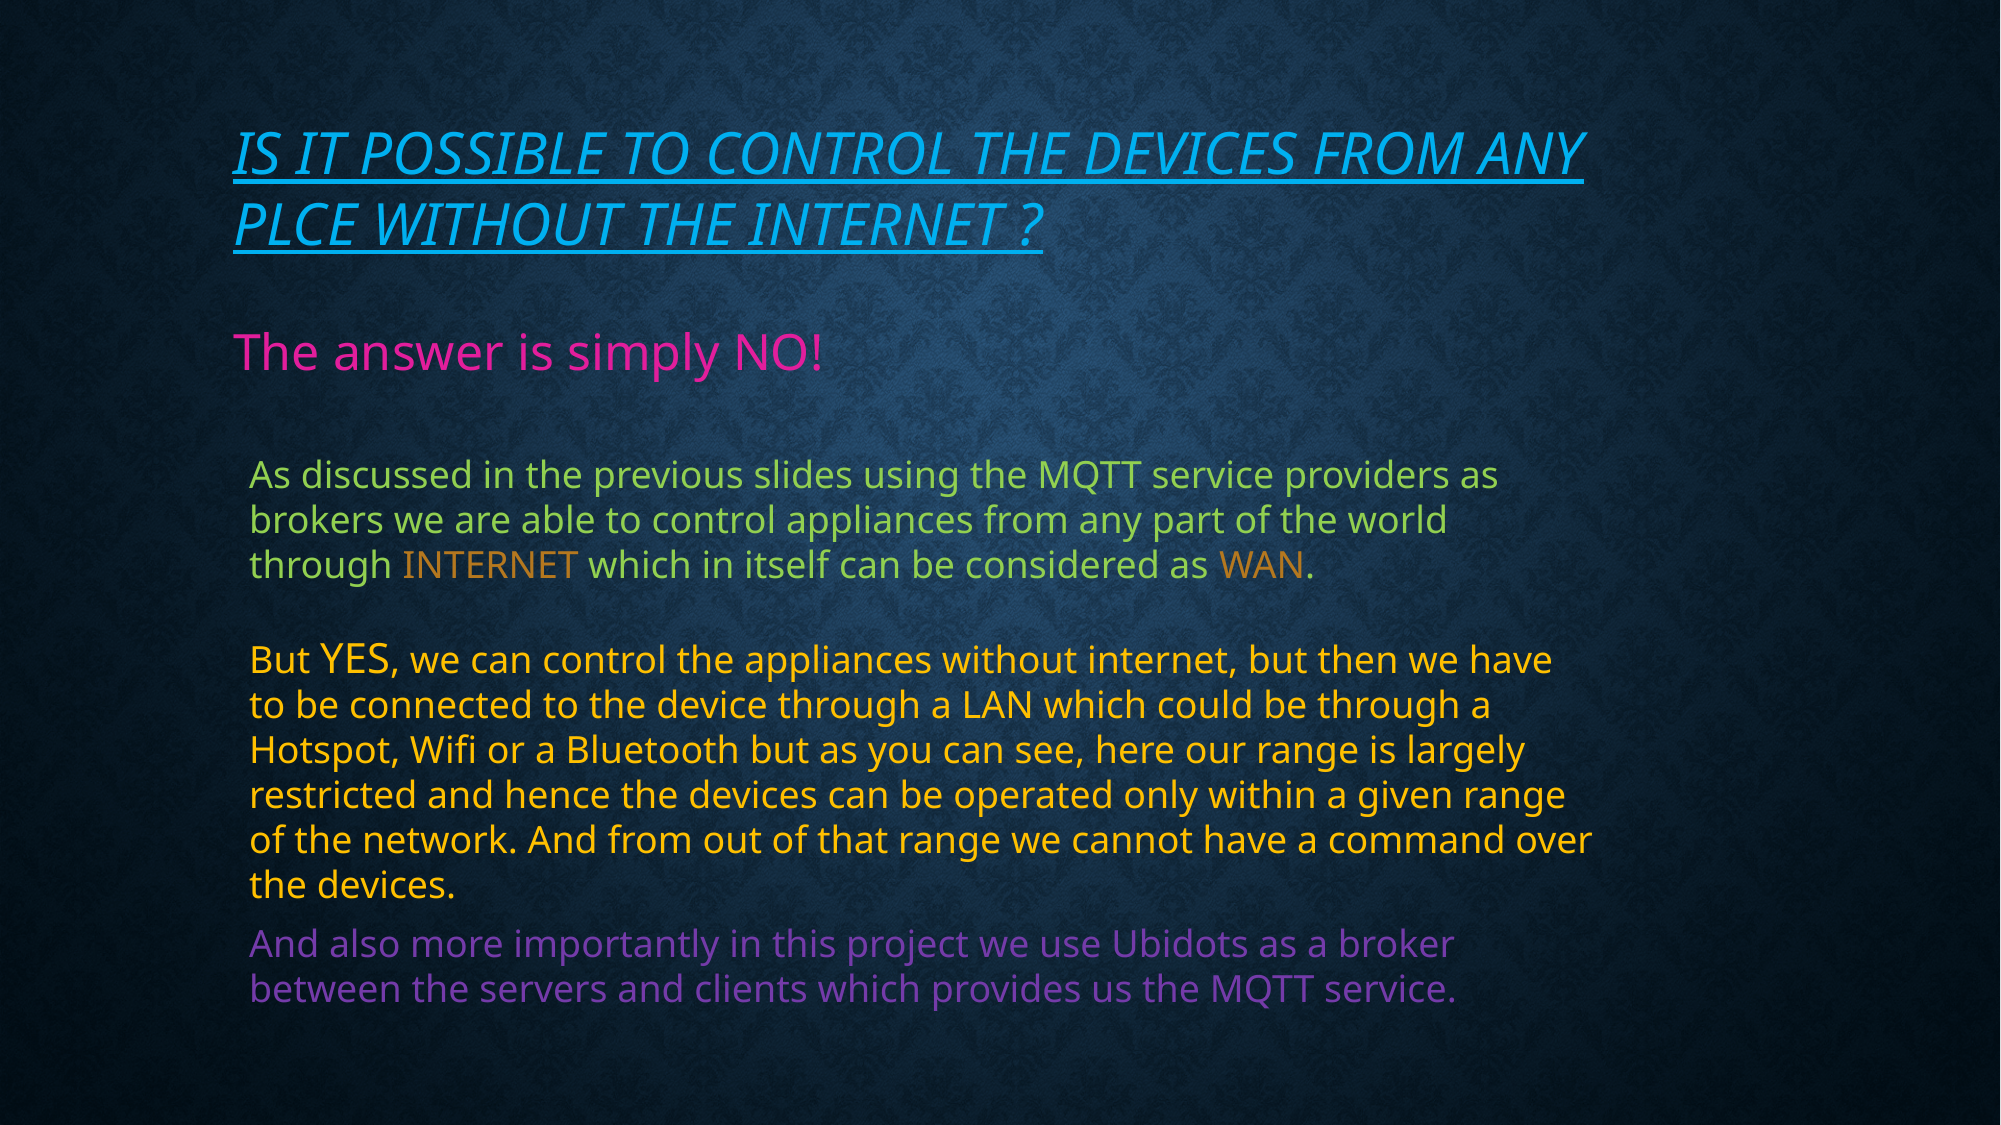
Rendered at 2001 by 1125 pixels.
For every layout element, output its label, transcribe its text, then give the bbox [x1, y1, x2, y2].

text_box IS IT POSSIBLE TO CONTROL THE DEVICES FROM ANY PLCE WITHOUT THE INTERNET ? [218, 109, 1719, 264]
text_box As discussed in the previous slides using the MQTT service providers as brokers we are able to control appliances from any part of the world through INTERNET which in itself can be considered as WAN. But YES, we can control the appliances without internet, but then we have to be connected to the device through a LAN which could be through a Hotspot, Wifi or a Bluetooth but as you can see, here our range is largely restricted and hence the devices can be operated only within a given range of the network. And from out of that range we cannot have a command over the devices. [234, 444, 1611, 913]
text_box And also more importantly in this project we use Ubidots as a broker between the servers and clients which provides us the MQTT service. [234, 913, 1611, 1018]
text_box The answer is simply NO! [218, 313, 1611, 388]
